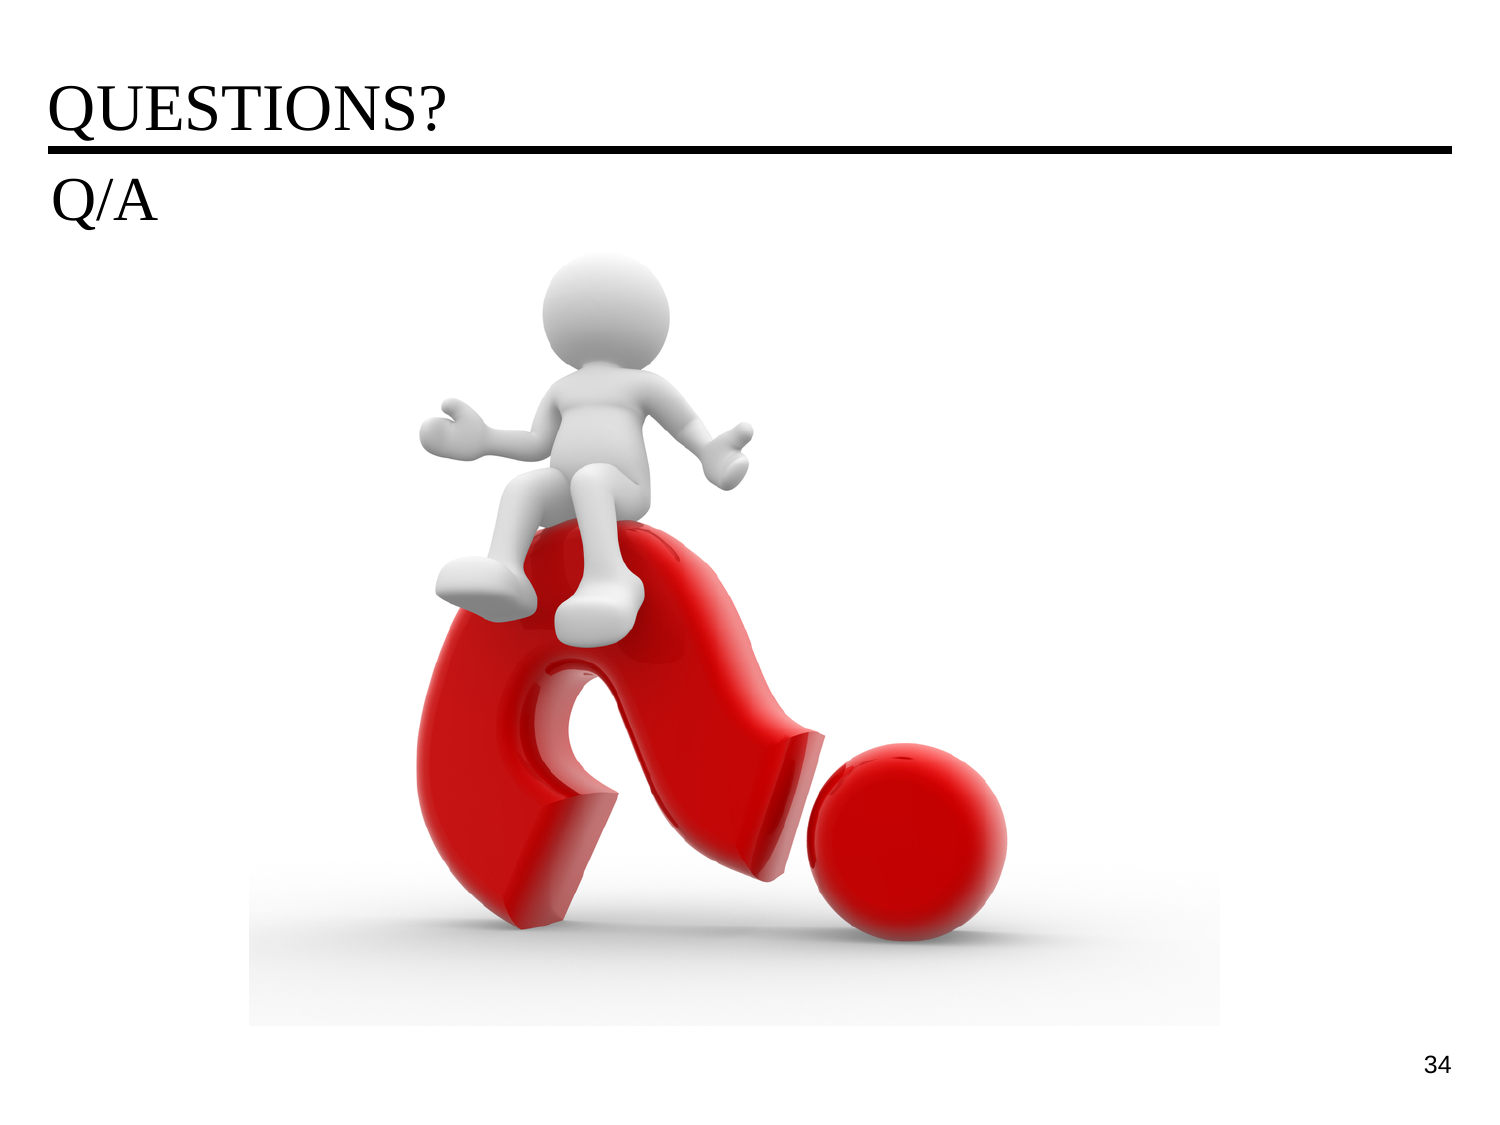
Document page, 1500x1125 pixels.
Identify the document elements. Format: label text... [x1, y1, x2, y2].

title Questions? [48, 57, 1452, 150]
slide_number 34 [1325, 1047, 1452, 1080]
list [249, 199, 1220, 1027]
list Q/A [48, 150, 1452, 241]
